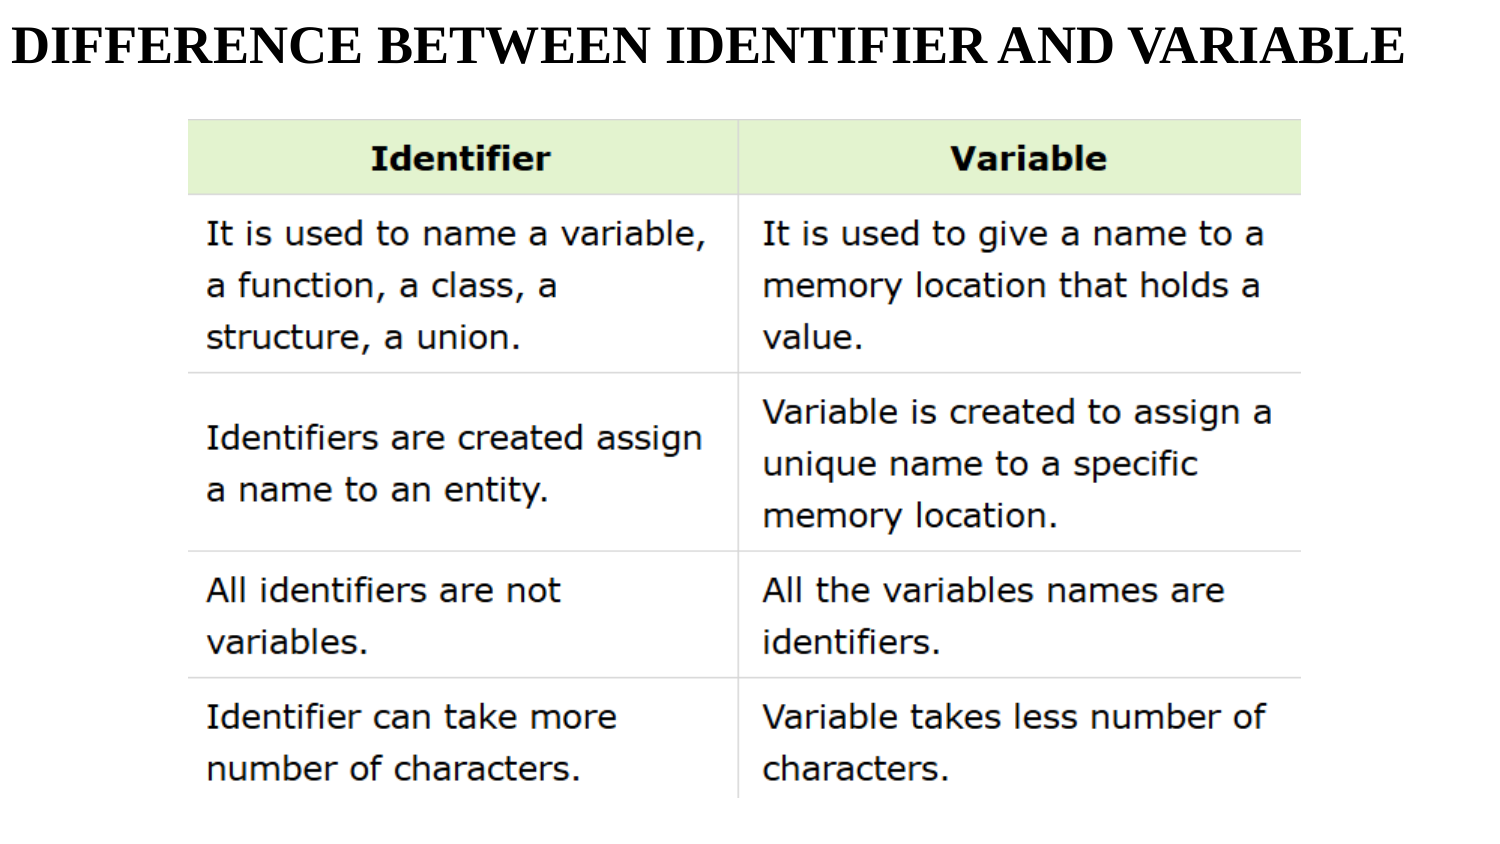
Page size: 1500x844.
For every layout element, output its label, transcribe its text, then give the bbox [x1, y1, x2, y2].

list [188, 119, 1301, 798]
title DIFFERENCE BETWEEN IDENTIFIER AND VARIABLE [0, 0, 1500, 92]
